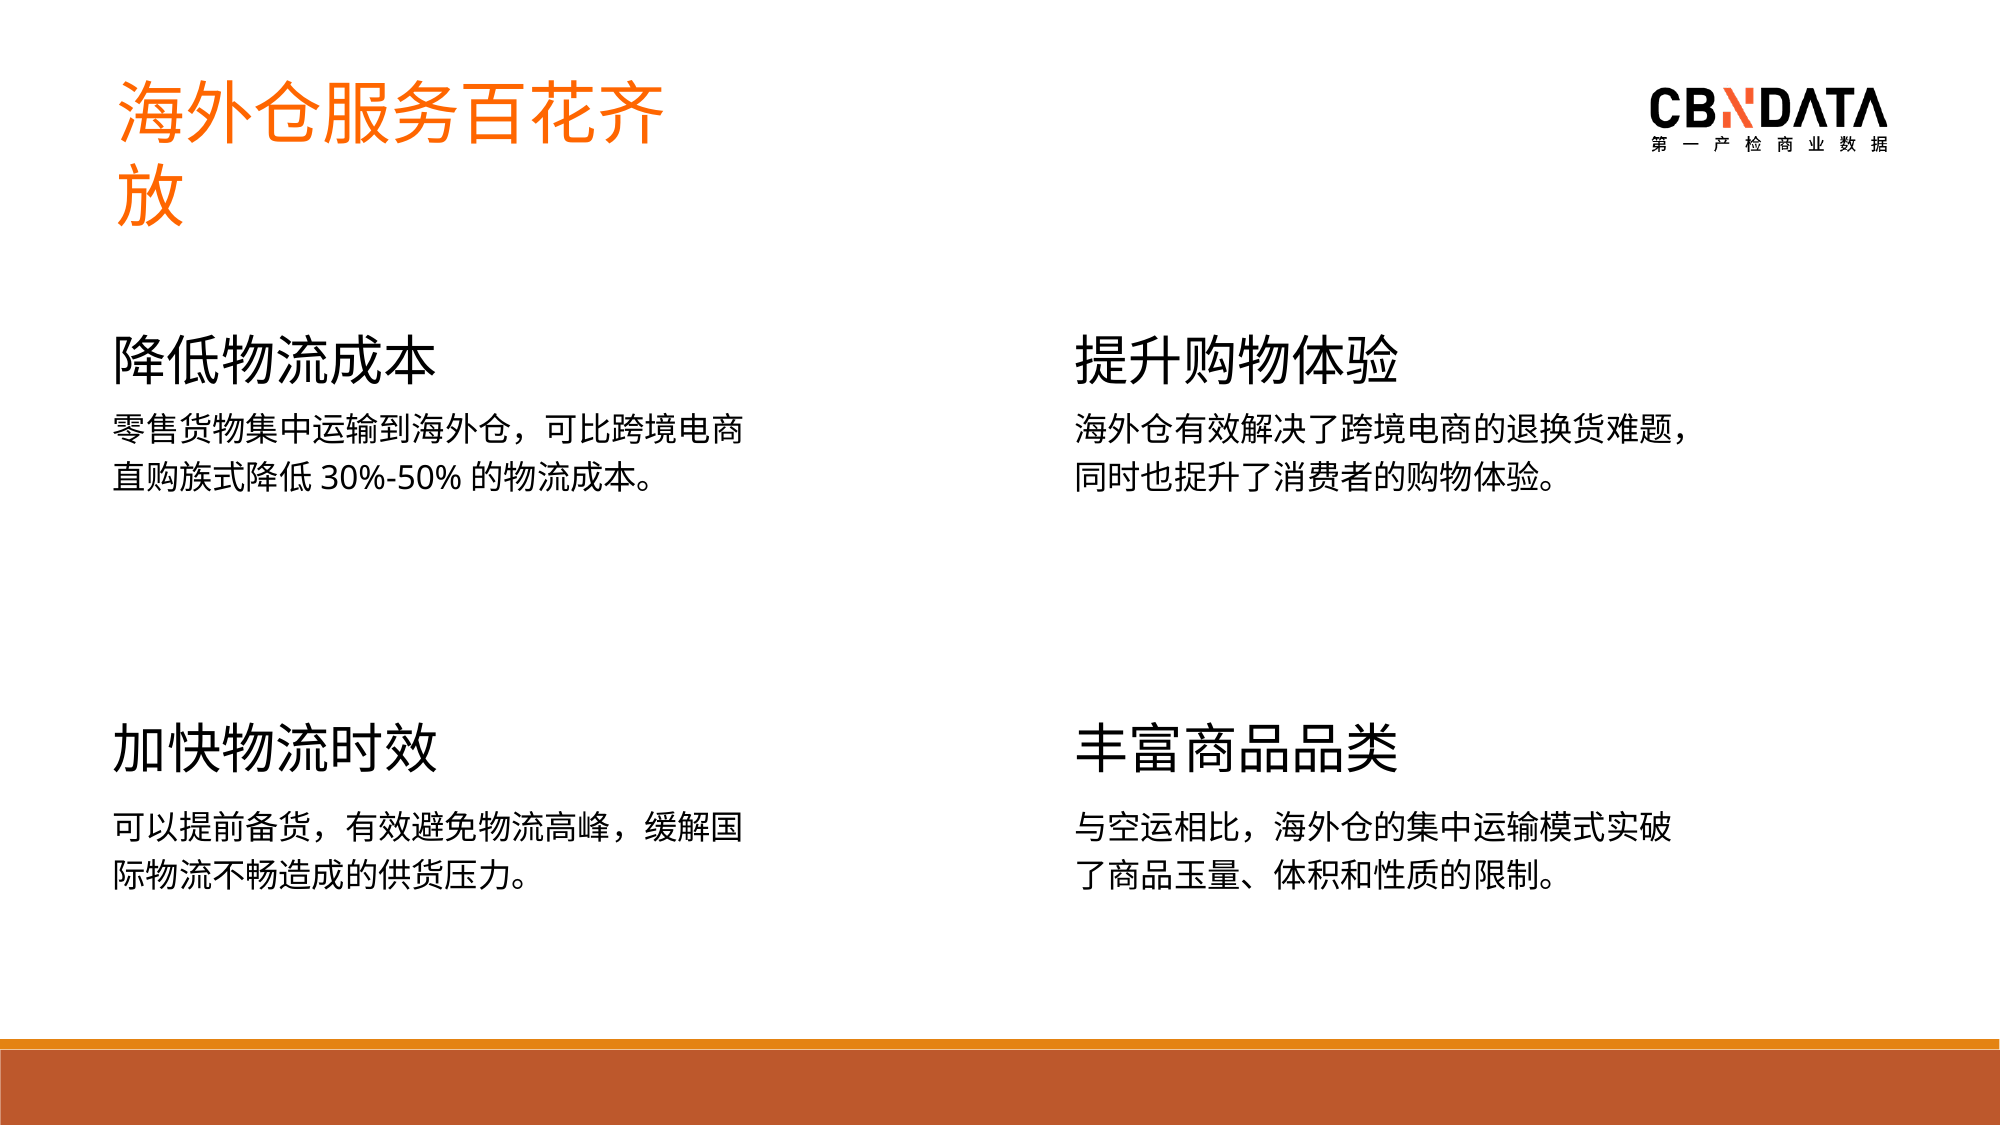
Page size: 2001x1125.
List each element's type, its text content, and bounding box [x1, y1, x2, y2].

text_box 加快物流时效 [98, 706, 842, 787]
text_box 可以提前备货，有效避免物流高峰，缓解国际物流不畅造成的供货压力。 [98, 791, 771, 902]
text_box 丰富商品品类 [1059, 706, 1803, 787]
text_box 降低物流成本 [98, 319, 552, 399]
text_box 零售货物集中运输到海外仓，可比跨境电商直购族式降低30%-50%的物流成本。 [98, 392, 773, 504]
text_box 海外仓服务百花齐放 [101, 62, 699, 243]
text_box 海外仓有效解决了跨境电商的退换货难题，同时也捉升了消费者的购物体验。 [1059, 399, 1730, 504]
text_box 提升购物体验 [1059, 319, 1803, 399]
picture [1639, 82, 1899, 166]
text_box 与空运相比，海外仓的集中运输模式实破了商品玉量、体积和性质的限制。 [1059, 791, 1713, 902]
